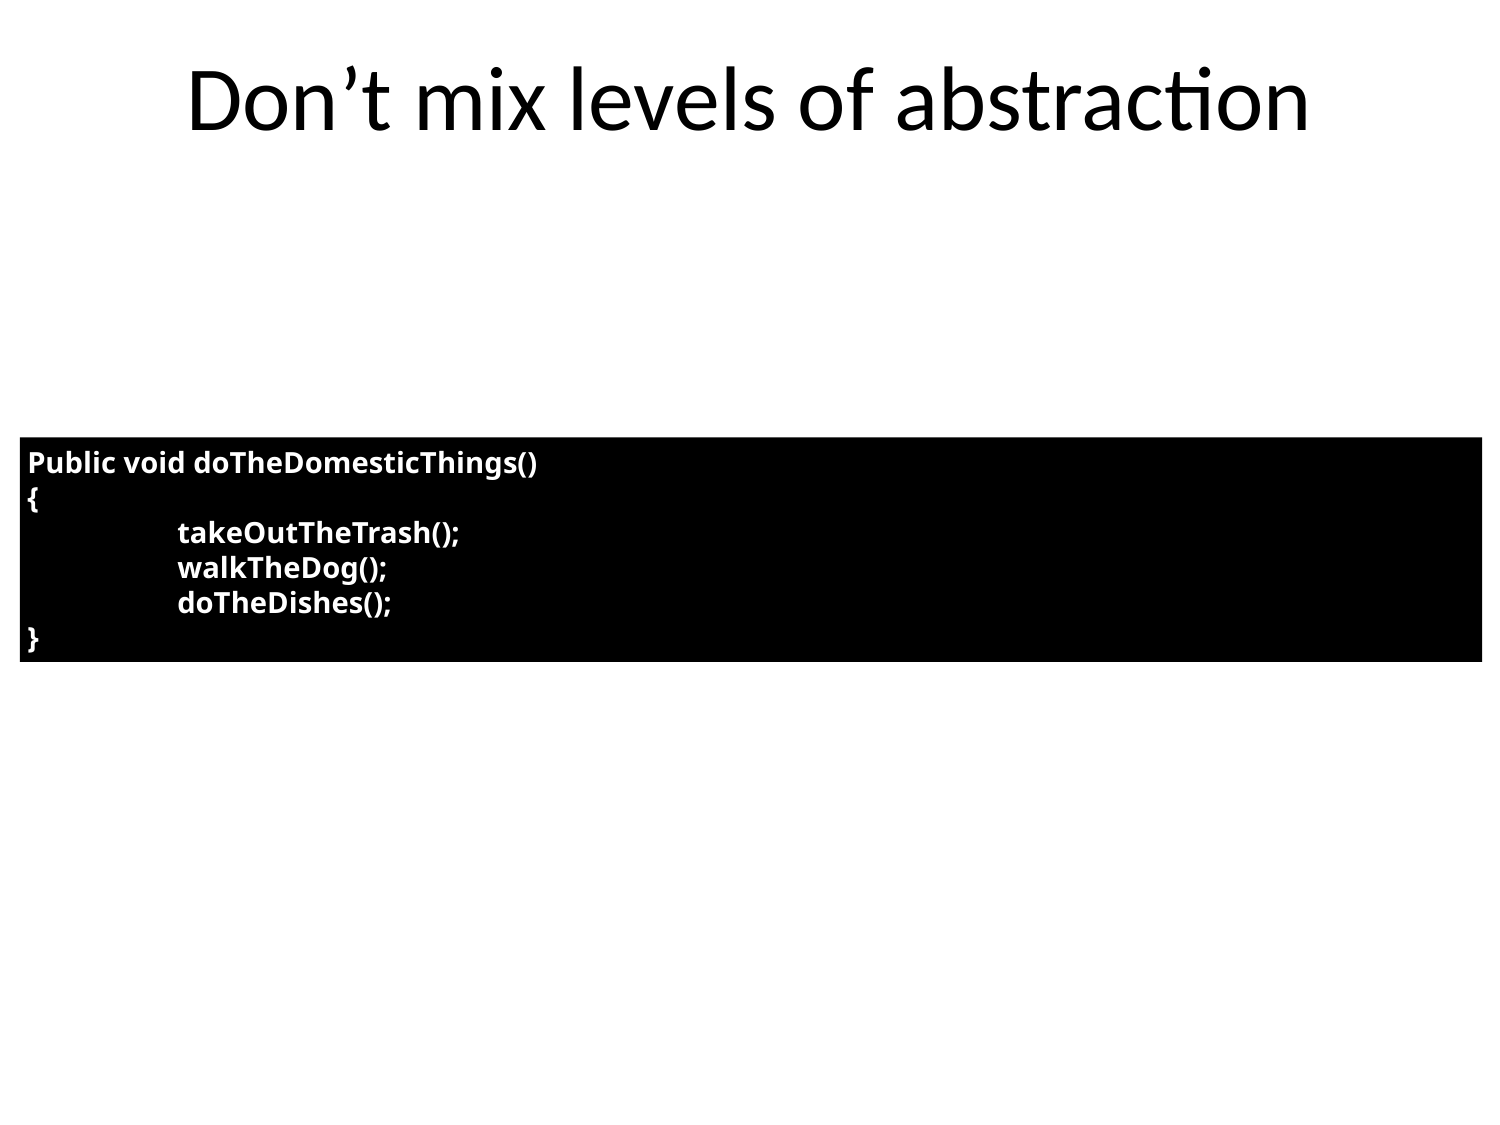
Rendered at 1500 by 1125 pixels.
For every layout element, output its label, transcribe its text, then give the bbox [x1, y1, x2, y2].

title Don’t mix levels of abstraction [74, 0, 1426, 188]
text_box Public void doTheDomesticThings() { takeOutTheTrash(); walkTheDog(); doTheDishes(); } [19, 437, 1483, 662]
